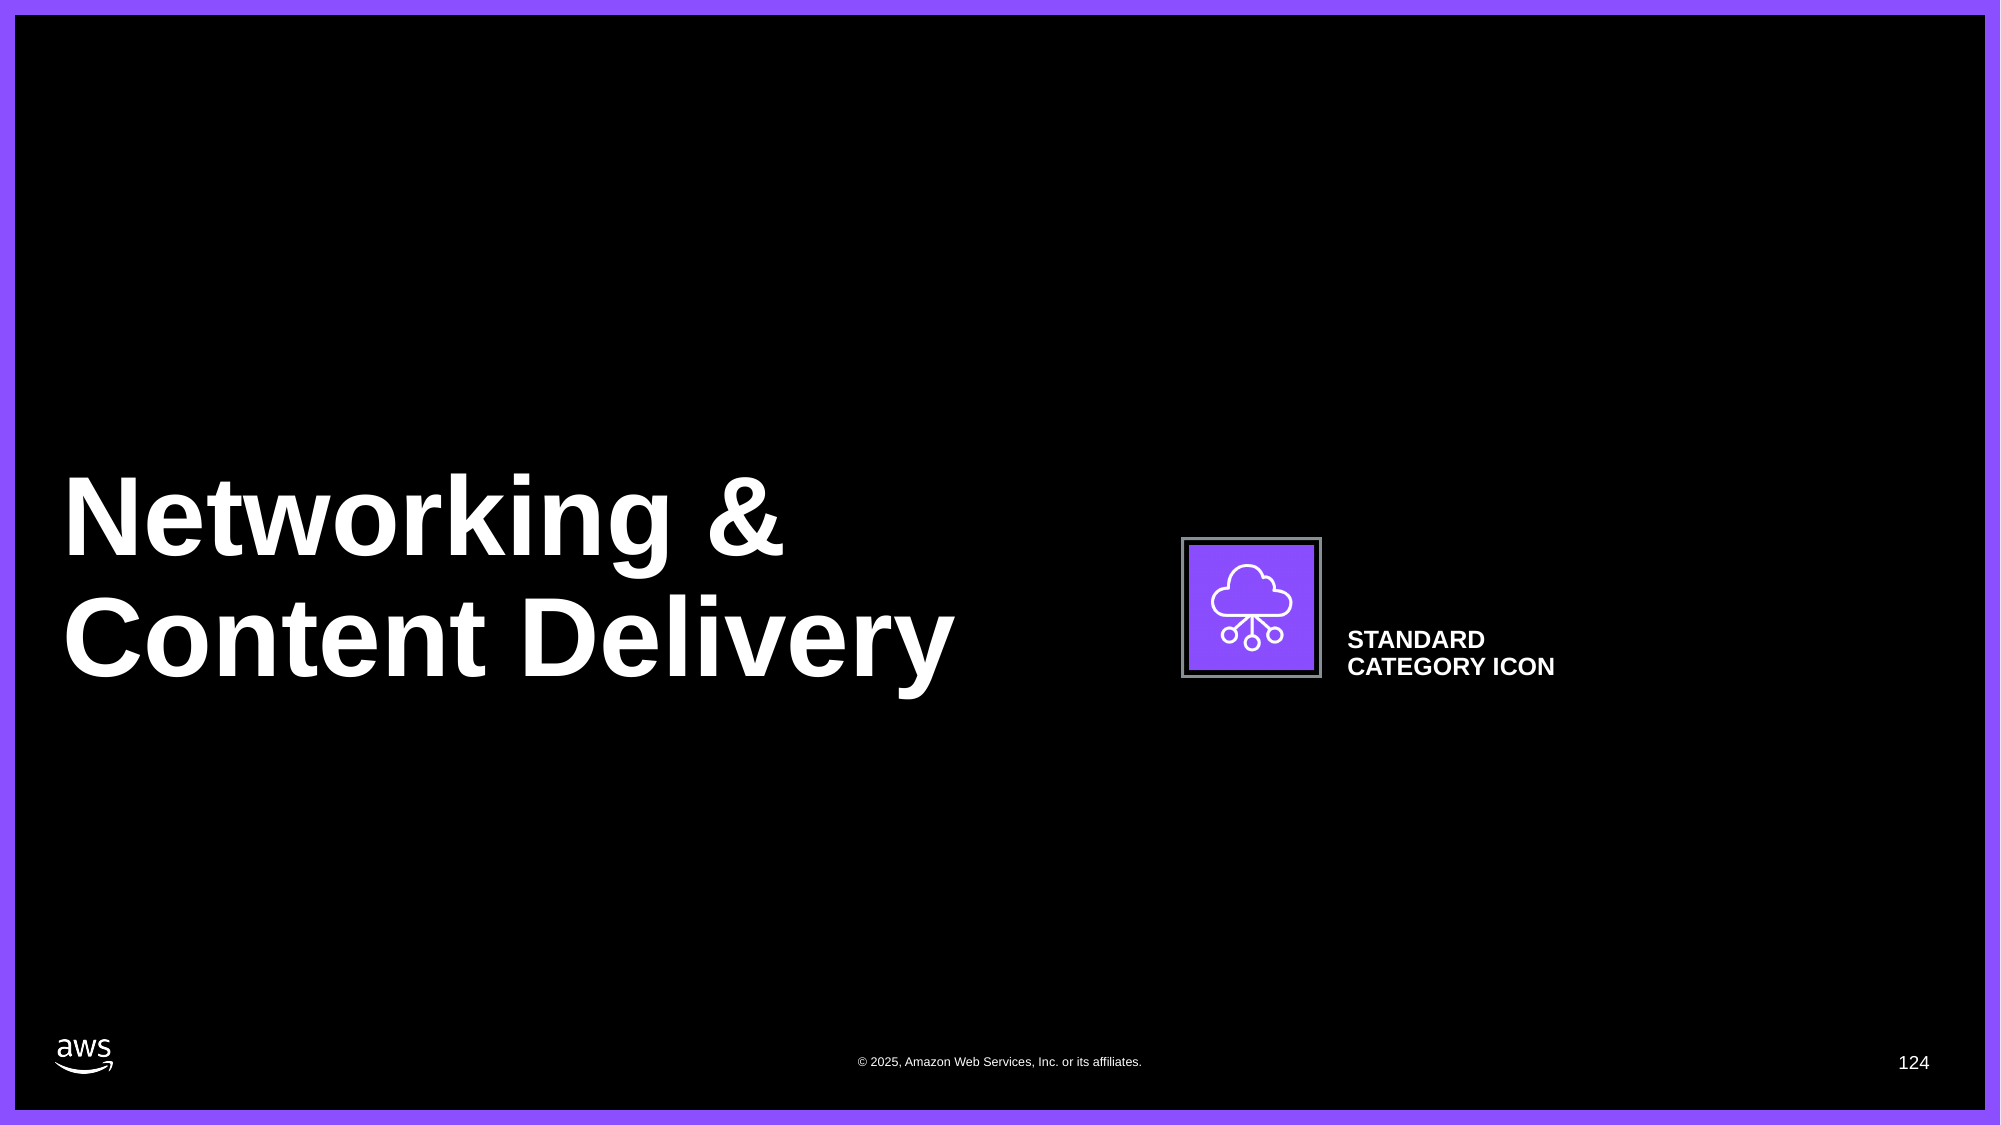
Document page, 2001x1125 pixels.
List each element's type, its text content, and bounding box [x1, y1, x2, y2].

title Networking & Content Delivery [47, 339, 1393, 709]
picture [1181, 537, 1322, 678]
footer © 2025, Amazon Web Services, Inc. or its affiliates. [662, 1031, 1338, 1092]
text_box STANDARD CATEGORY ICON [1332, 541, 1780, 689]
picture [55, 1039, 113, 1074]
slide_number 124 [1494, 1031, 1945, 1092]
